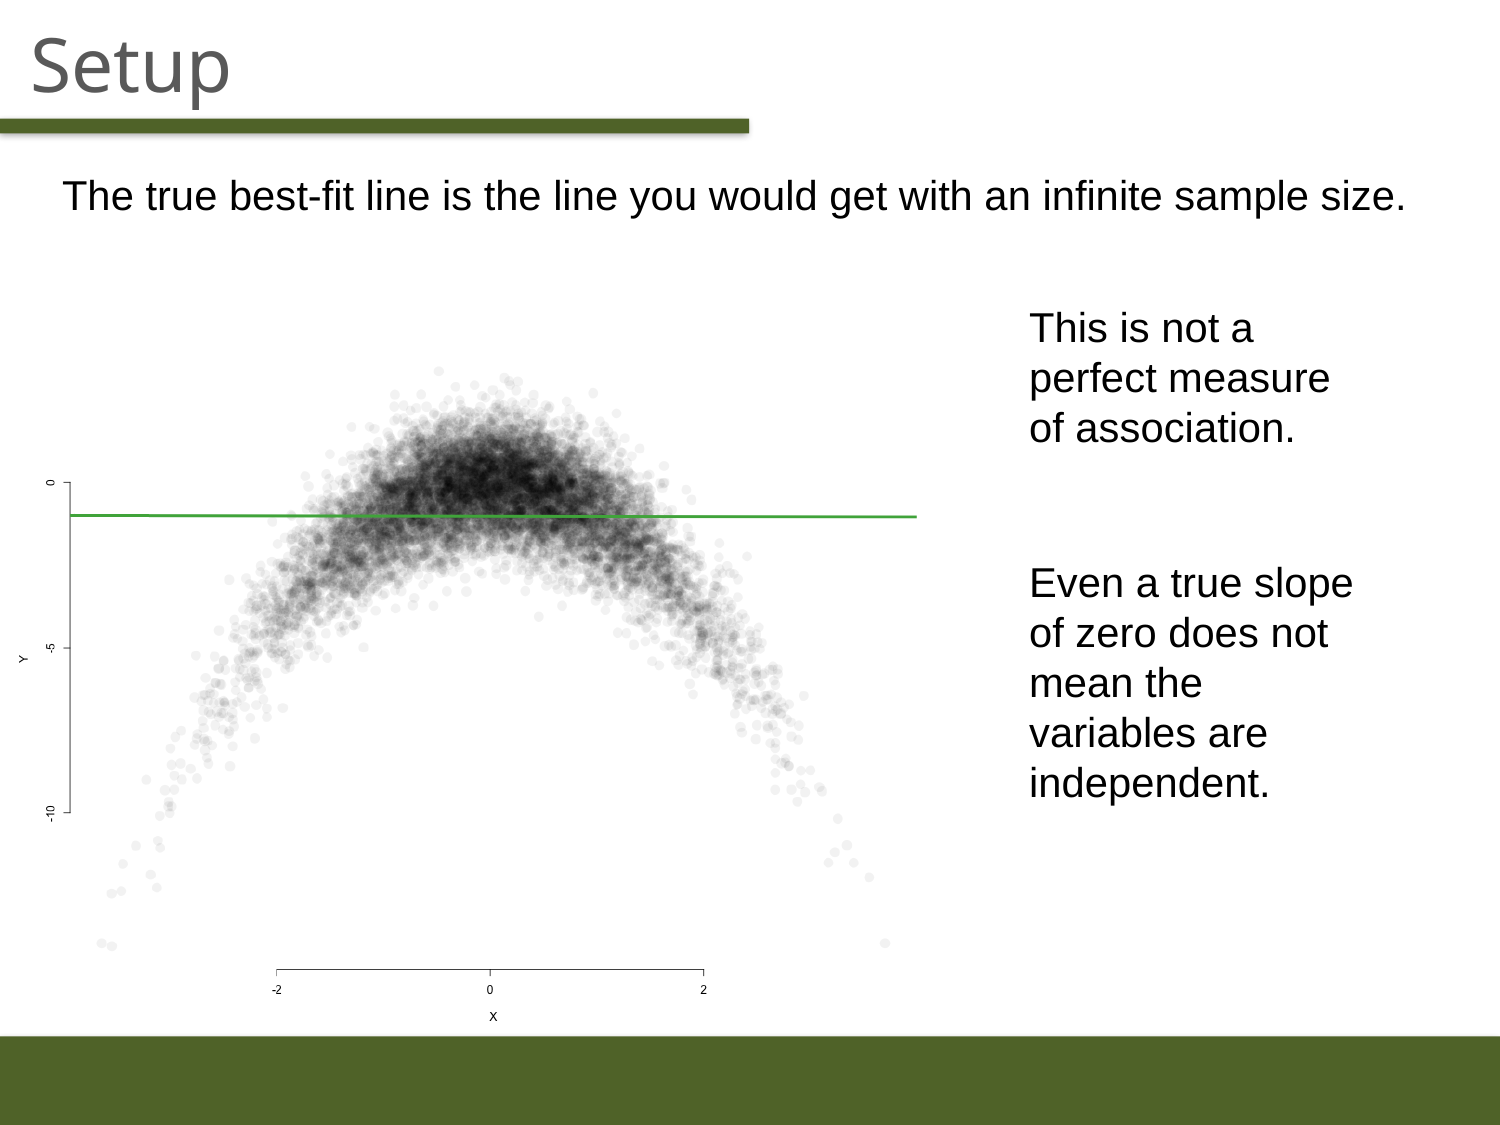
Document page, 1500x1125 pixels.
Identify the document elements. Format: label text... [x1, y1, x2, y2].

text_box Even a true slope of zero does not mean the variables are independent. [1014, 547, 1387, 813]
text_box [0, 1036, 1500, 1125]
text_box This is not a perfect measure of association. [1014, 293, 1387, 459]
text_box [0, 118, 750, 134]
text_box The true best-fit line is the line you would get with an infinite sample size. [47, 161, 1454, 226]
title Setup [15, 0, 1485, 126]
picture [14, 293, 945, 1037]
